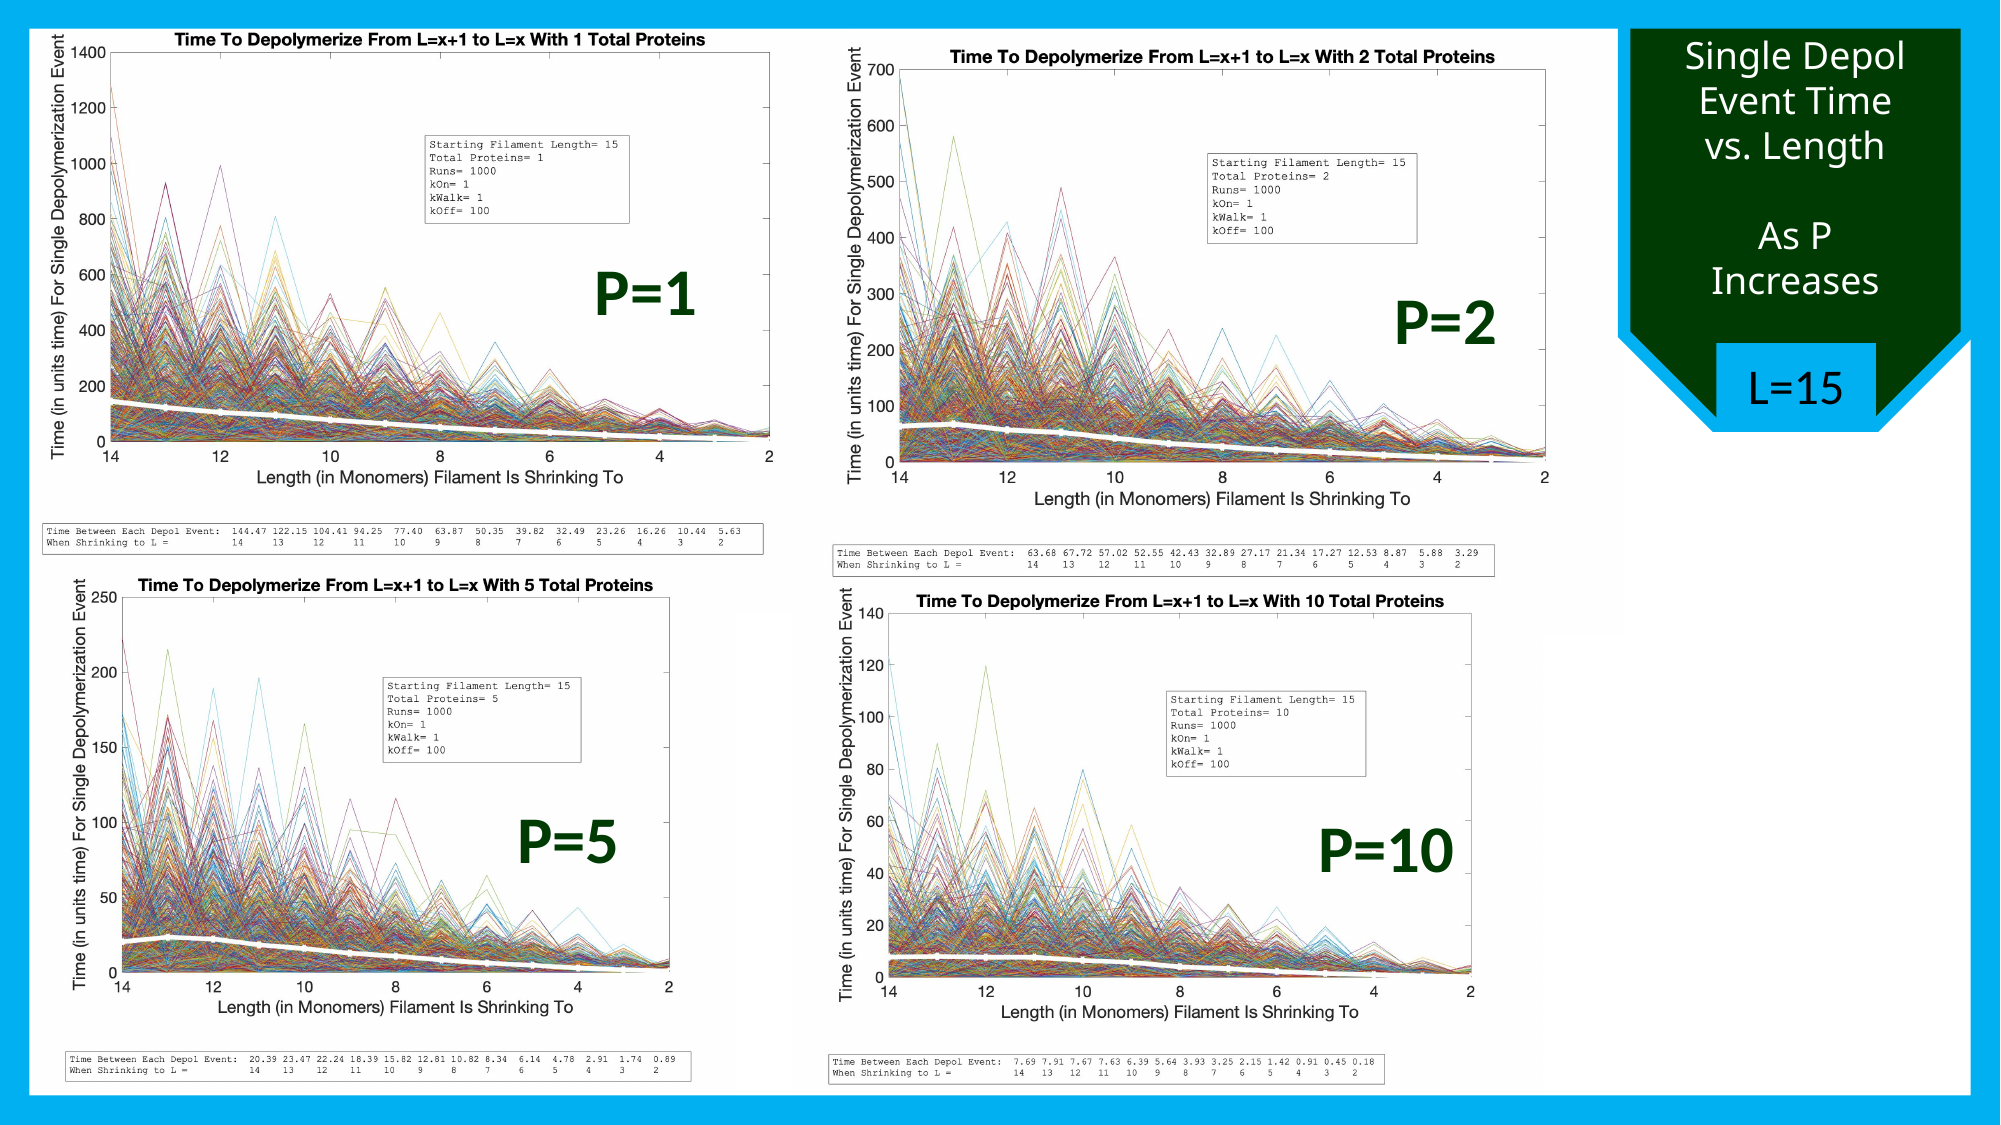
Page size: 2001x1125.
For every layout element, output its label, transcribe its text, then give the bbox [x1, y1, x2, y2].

text_box L=15 [1715, 342, 1877, 427]
text_box [0, 0, 2000, 1125]
picture [30, 562, 736, 1095]
text_box Single Depol Event Time vs. Length As P Increases [1622, 30, 1968, 427]
picture [791, 33, 1624, 1095]
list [0, 16, 850, 613]
